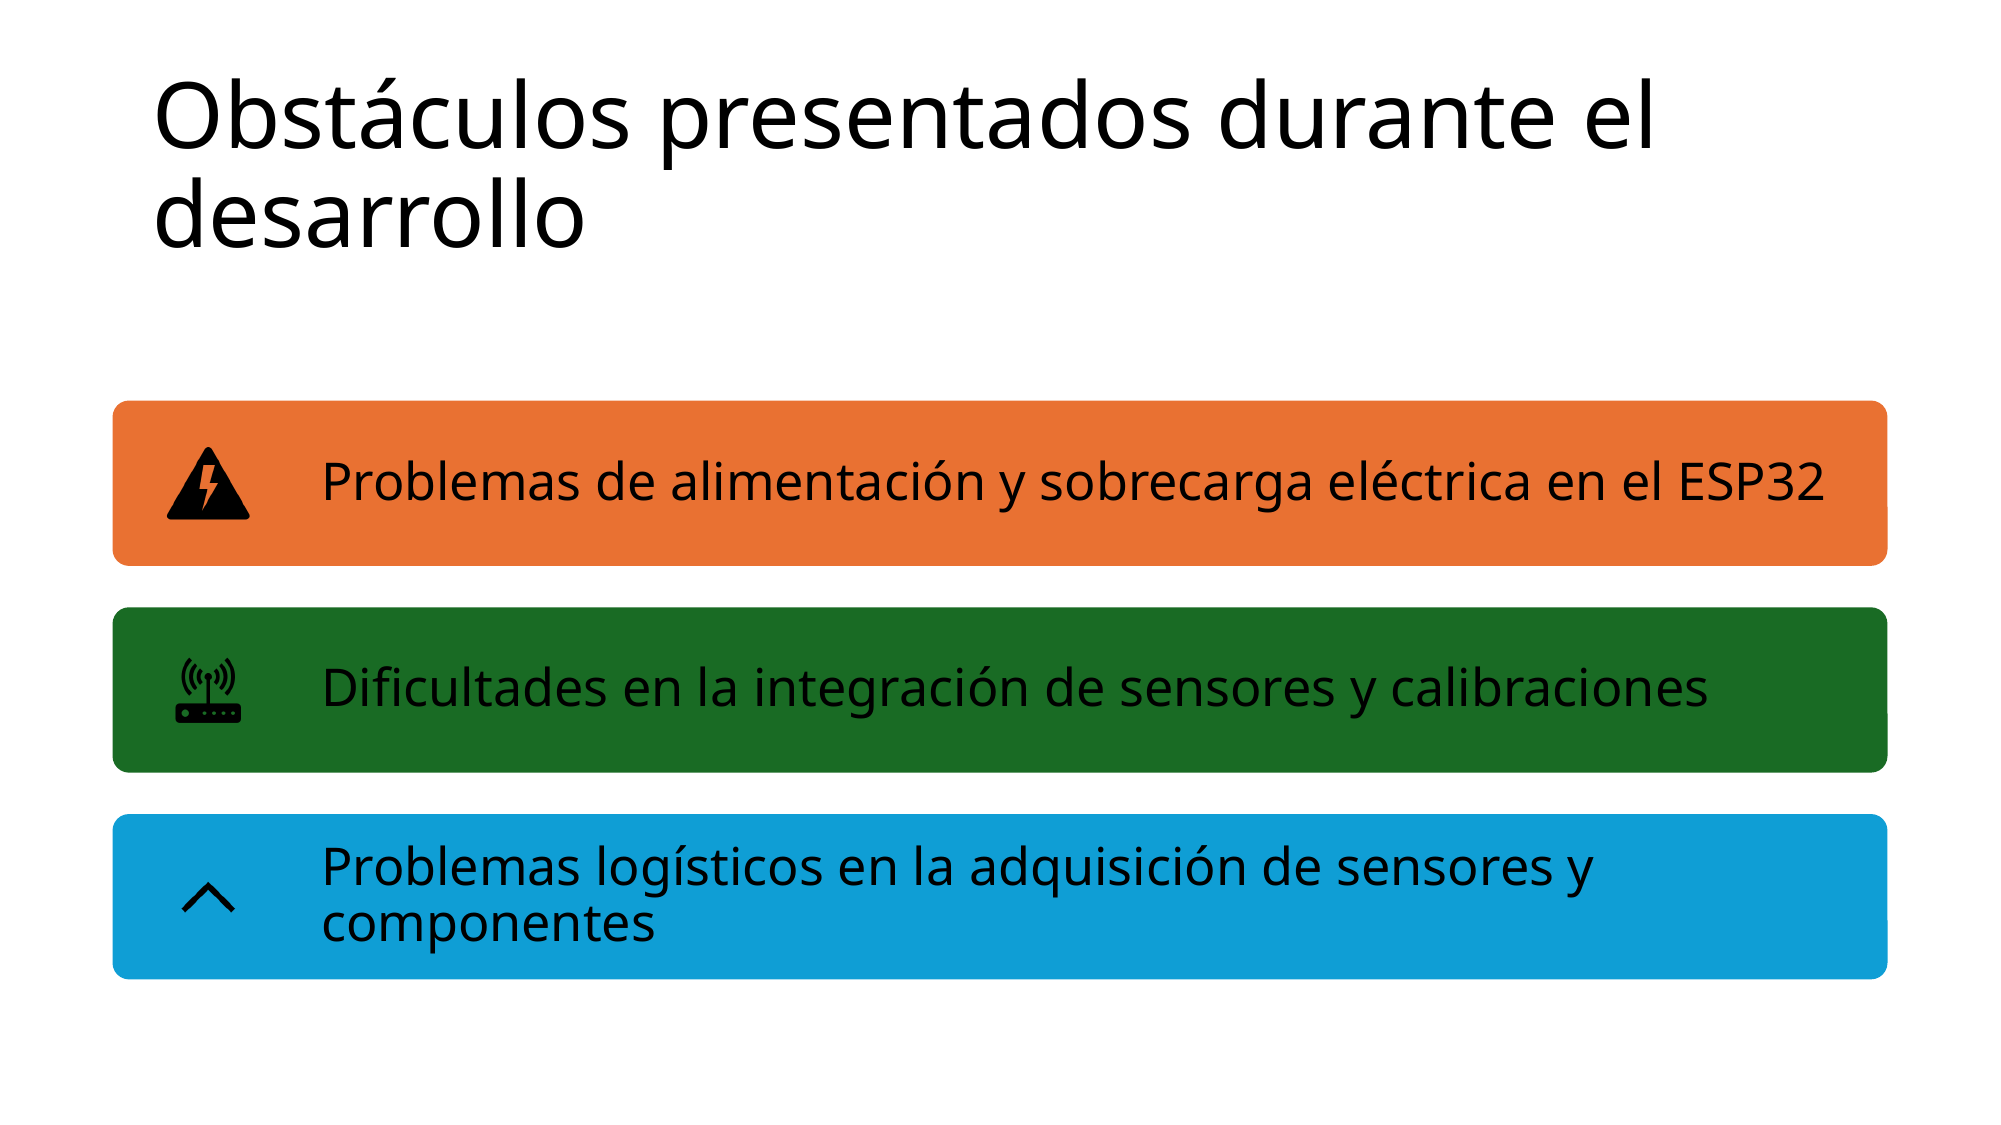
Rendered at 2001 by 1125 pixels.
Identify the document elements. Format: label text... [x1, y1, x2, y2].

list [111, 399, 1888, 980]
title Obstáculos presentados durante el desarrollo [137, 59, 1863, 278]
